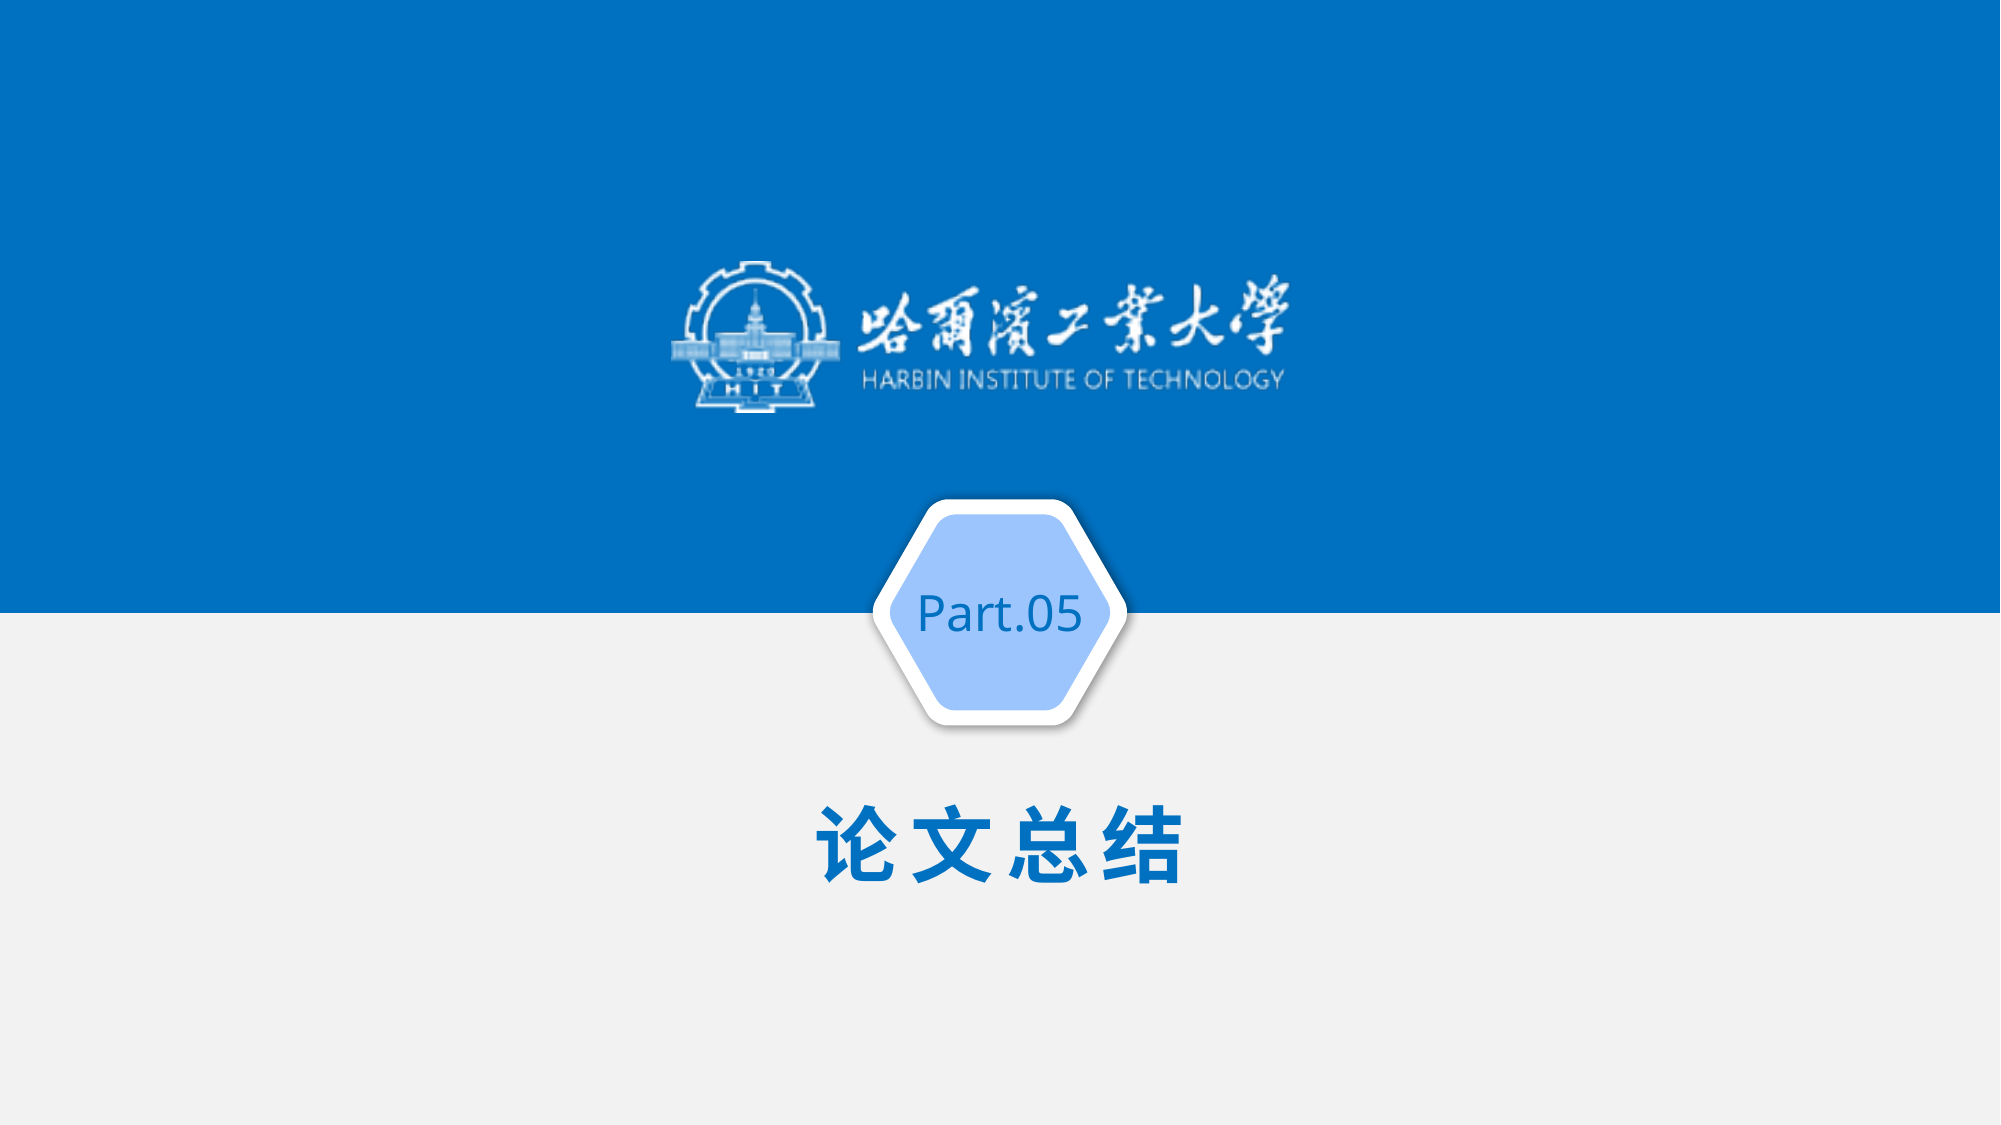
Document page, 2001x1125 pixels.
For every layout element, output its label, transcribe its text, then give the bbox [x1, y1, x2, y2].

text_box [0, 0, 2000, 614]
picture [671, 261, 1318, 413]
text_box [872, 499, 1127, 726]
text_box 论文总结 [545, 785, 1455, 901]
